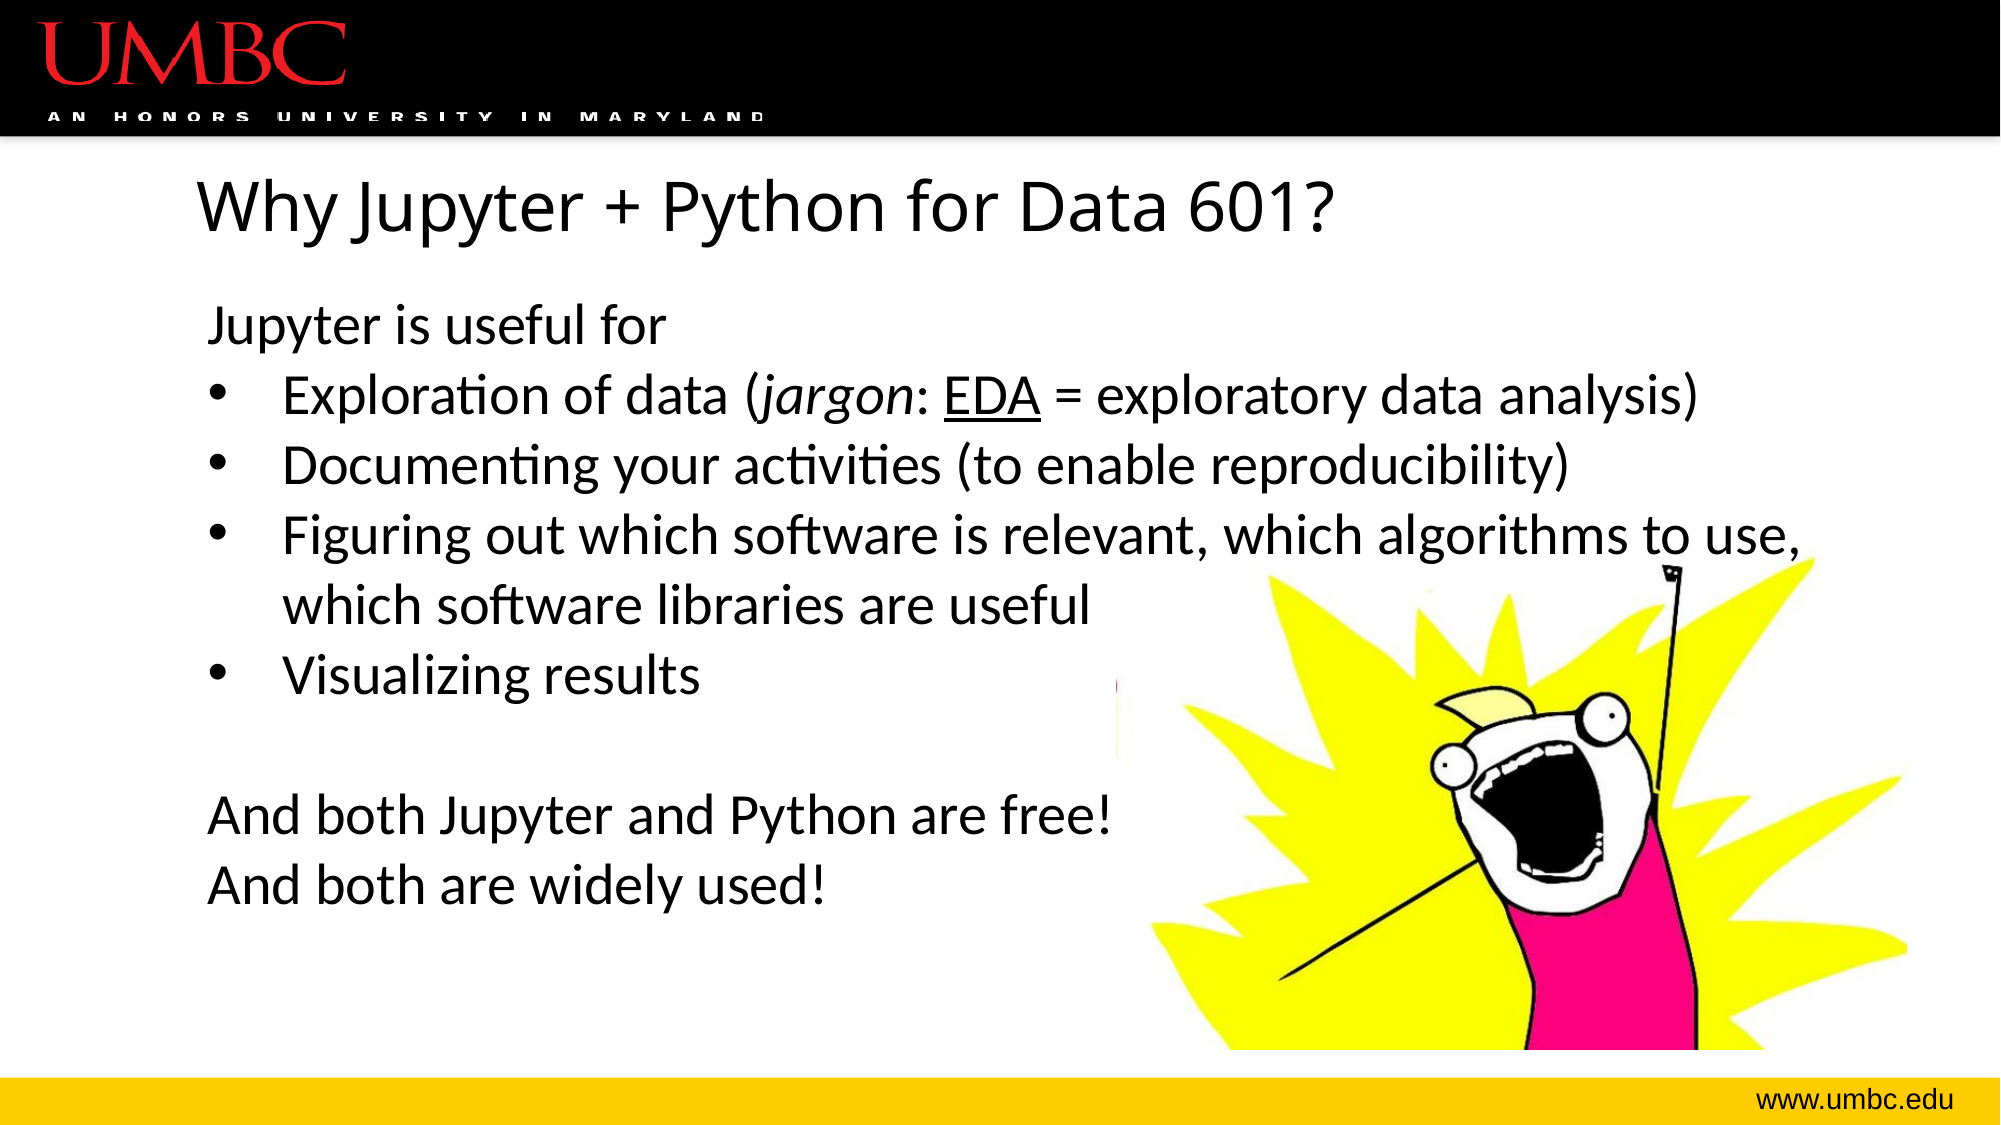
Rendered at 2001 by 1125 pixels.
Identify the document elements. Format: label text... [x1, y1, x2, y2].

text_box Jupyter is useful for Exploration of data (jargon: EDA = exploratory data analysis) Documenting your activities (to enable reproducibility) Figuring out which software is relevant, which algorithms to use, which software libraries are useful Visualizing results And both Jupyter and Python are free! And both are widely used! [192, 278, 1949, 994]
title Why Jupyter + Python for Data 601? [181, 100, 1907, 318]
picture [1116, 455, 1907, 1050]
